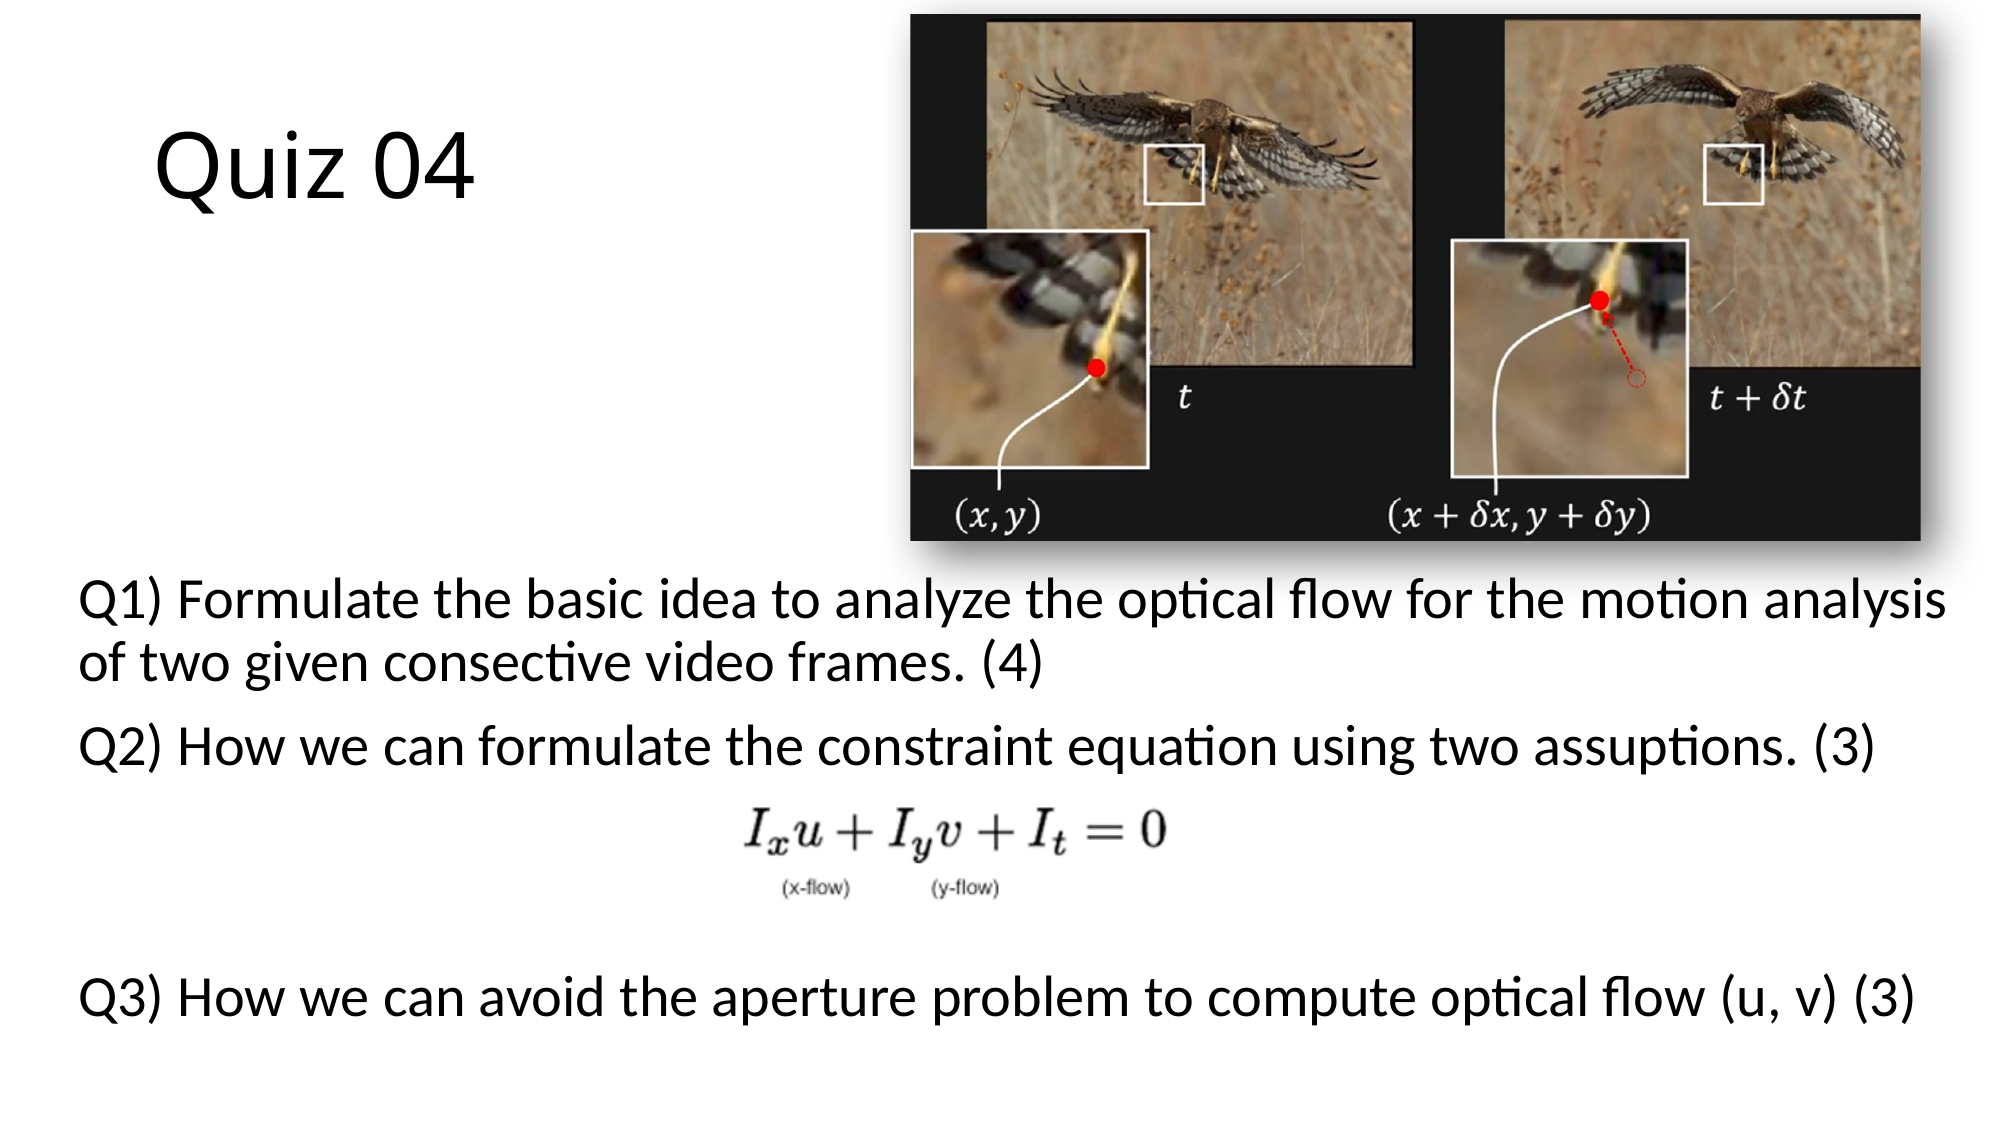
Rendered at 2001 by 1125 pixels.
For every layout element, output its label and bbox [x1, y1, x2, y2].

picture [688, 774, 1210, 922]
title [137, 59, 910, 278]
list [63, 560, 1965, 1086]
picture [910, 14, 1921, 541]
